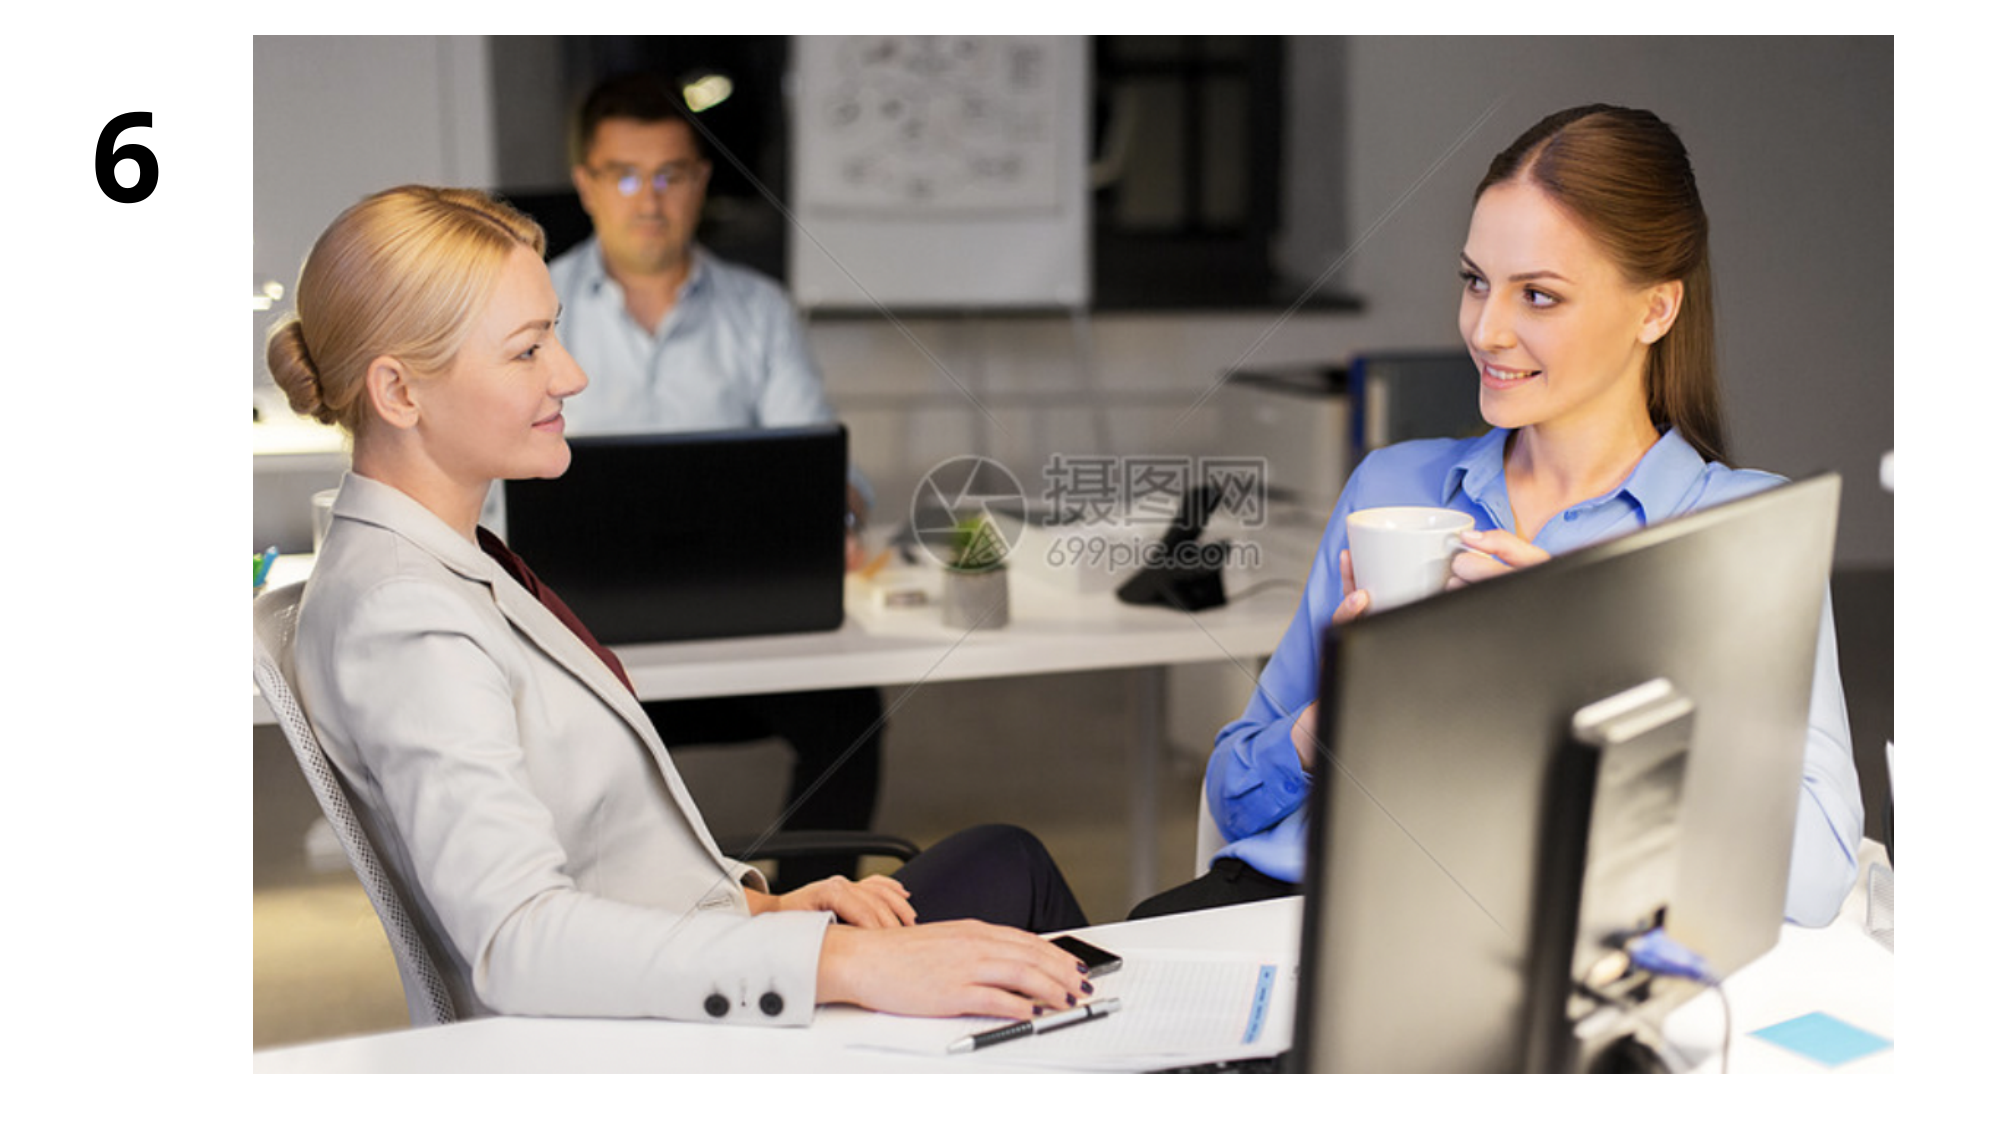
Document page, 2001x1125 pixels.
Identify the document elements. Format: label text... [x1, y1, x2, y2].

text_box 6 [76, 69, 236, 235]
picture [253, 34, 1894, 1074]
